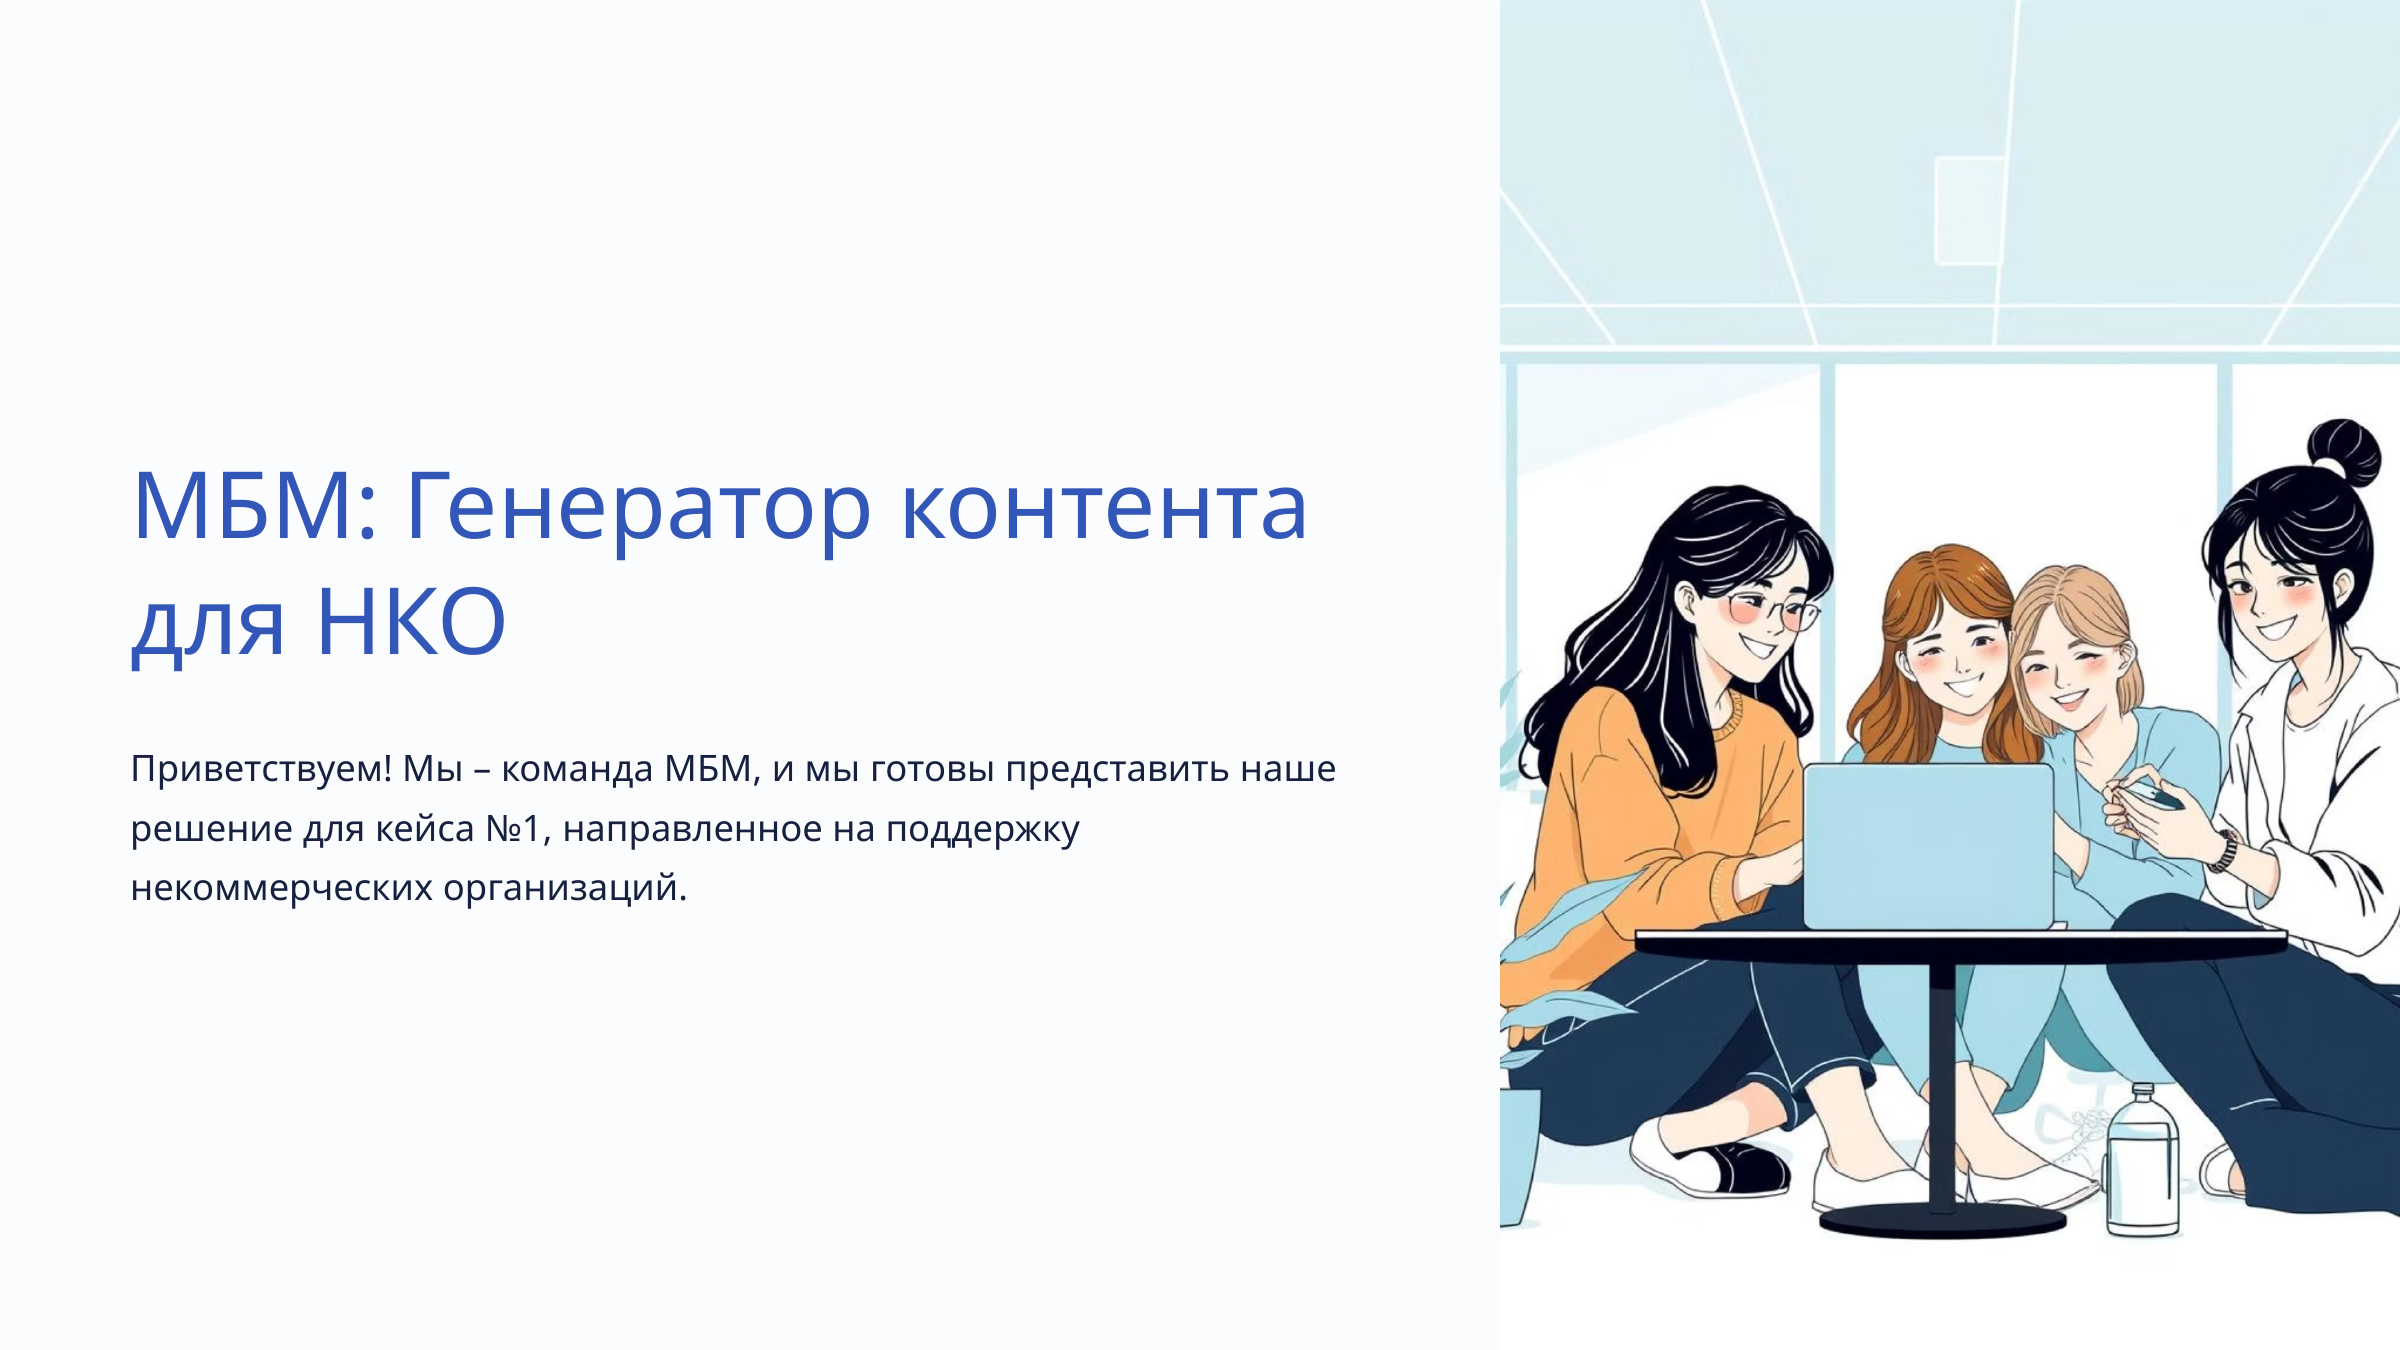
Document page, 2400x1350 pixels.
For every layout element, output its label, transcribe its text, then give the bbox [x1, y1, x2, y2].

text_box Приветствуем! Мы – команда МБМ, и мы готовы представить наше решение для кейса №1, направленное на поддержку некоммерческих организаций. [130, 729, 1370, 909]
text_box МБМ: Генератор контента для НКО [130, 441, 1370, 674]
picture [1499, 0, 2400, 1350]
